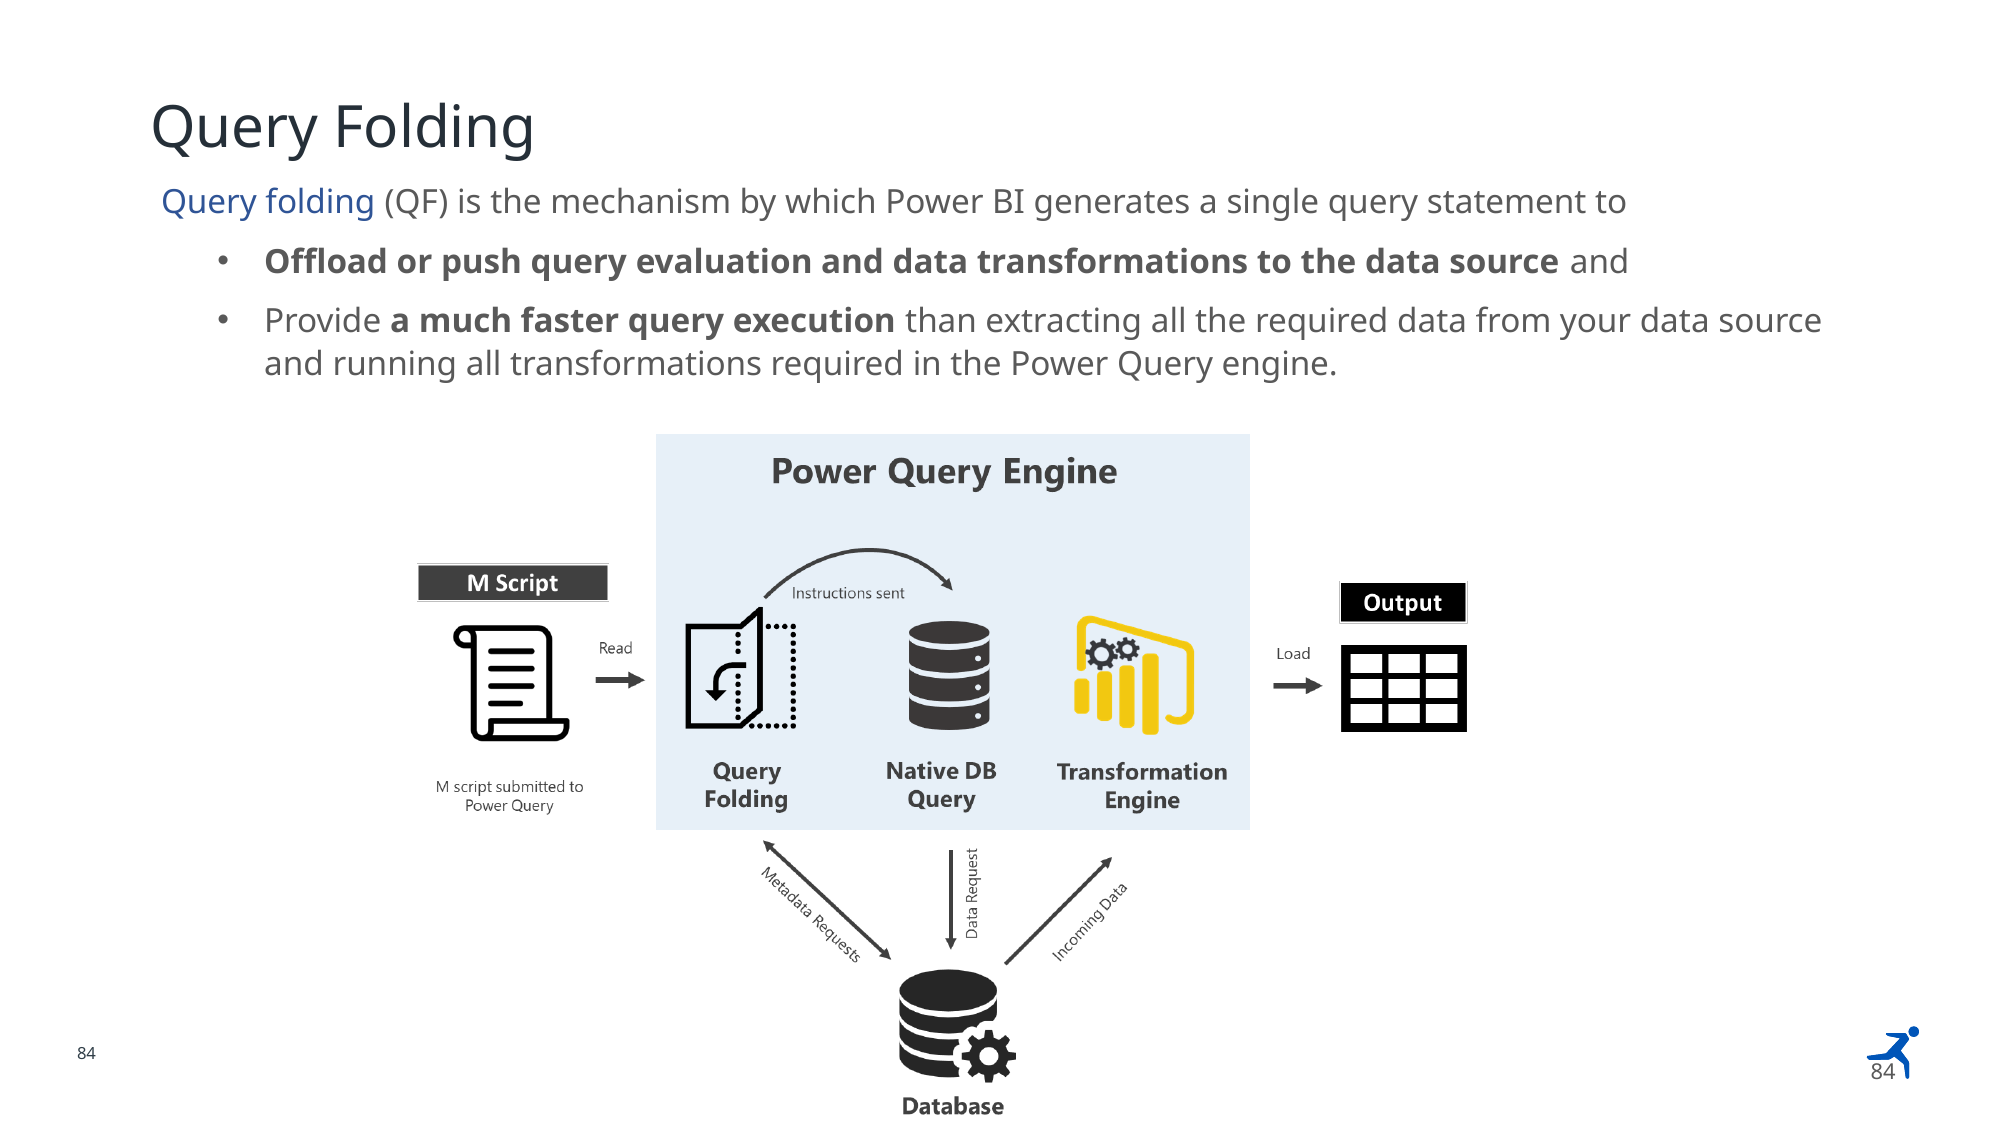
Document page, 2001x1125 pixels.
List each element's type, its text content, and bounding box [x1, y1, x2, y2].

picture [414, 434, 1479, 1125]
list Query folding (QF) is the mechanism by which Power BI generates a single query statement to Offload or push query evaluation and data transformations to the data source and Provide a much faster query execution than extracting all the required data from your data source and running all transformations required in the Power Query engine. [146, 170, 1843, 433]
slide_number 84 [1842, 1042, 1924, 1103]
title Query Folding [150, 100, 1847, 169]
